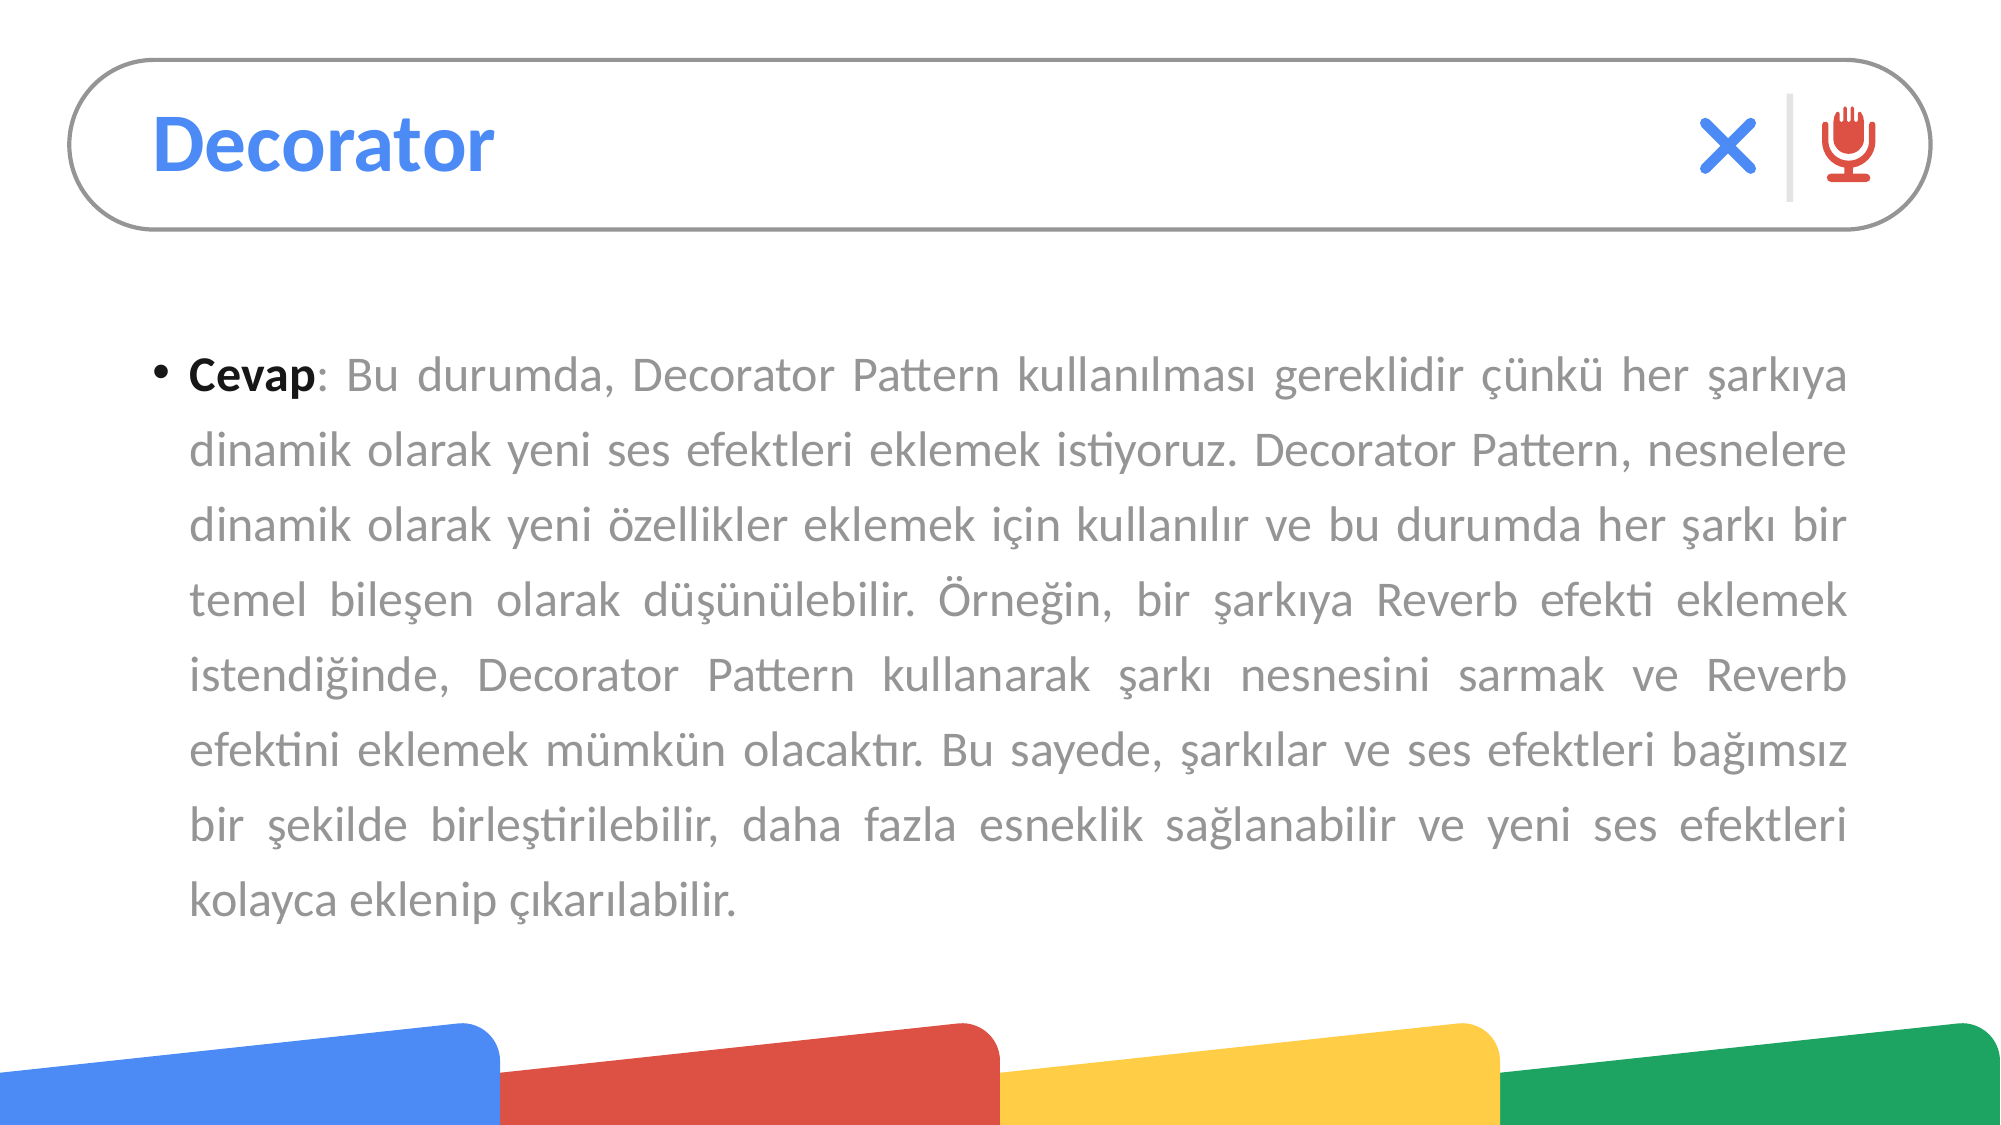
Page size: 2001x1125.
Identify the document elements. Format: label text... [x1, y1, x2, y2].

list Cevap: Bu durumda, Decorator Pattern kullanılması gereklidir çünkü her şarkıya dinamik olarak yeni ses efektleri eklemek istiyoruz. Decorator Pattern, nesnelere dinamik olarak yeni özellikler eklemek için kullanılır ve bu durumda her şarkı bir temel bileşen olarak düşünülebilir. Örneğin, bir şarkıya Reverb efekti eklemek istendiğinde, Decorator Pattern kullanarak şarkı nesnesini sarmak ve Reverb efektini eklemek mümkün olacaktır. Bu sayede, şarkılar ve ses efektleri bağımsız bir şekilde birleştirilebilir, daha fazla esneklik sağlanabilir ve yeni ses efektleri kolayca eklenip çıkarılabilir. [137, 318, 1865, 987]
text_box [1177, 229, 2000, 237]
title Decorator [137, 59, 1650, 230]
